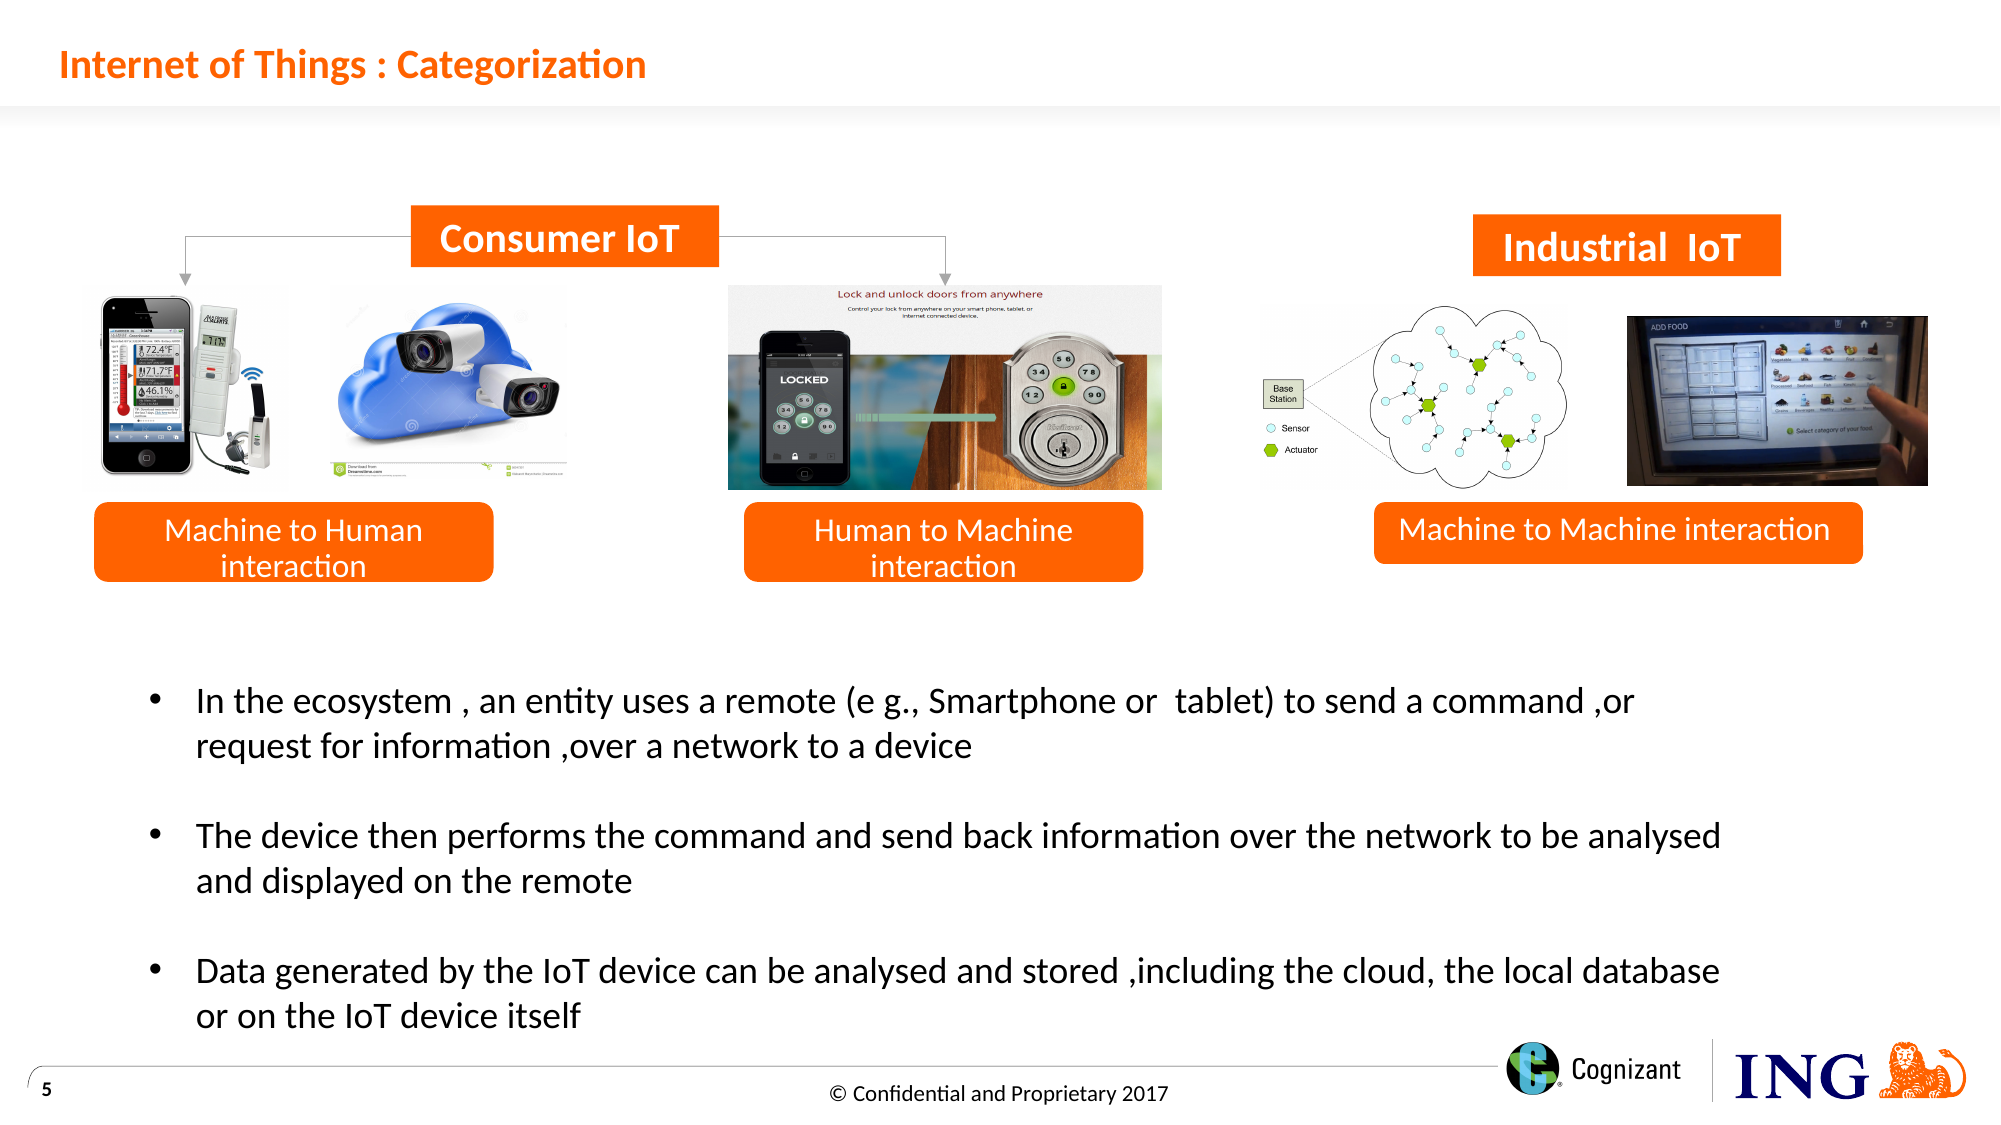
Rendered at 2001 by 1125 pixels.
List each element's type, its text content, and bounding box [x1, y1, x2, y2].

title Internet of Things : Categorization [39, 12, 1961, 103]
picture [82, 285, 289, 493]
picture [330, 285, 567, 479]
text_box In the ecosystem , an entity uses a remote (e g., Smartphone or tablet) to send a command ,or request for information ,over a network to a device The device then performs the command and send back information over the network to be analysed and displayed on the remote Data generated by the IoT device can be analysed and stored ,including the cloud, the local database or on the IoT device itself [143, 670, 1748, 1125]
text_box Industrial IoT [1473, 214, 1782, 277]
text_box Machine to Human interaction [93, 501, 495, 583]
picture [728, 285, 1162, 490]
text_box Human to Machine interaction [743, 501, 1144, 583]
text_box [719, 236, 946, 286]
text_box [185, 236, 411, 286]
picture [1627, 316, 1928, 486]
picture [1260, 304, 1568, 490]
text_box Consumer IoT [410, 205, 720, 268]
text_box Machine to Machine interaction [1373, 501, 1864, 565]
slide_number 5 [41, 1072, 123, 1104]
